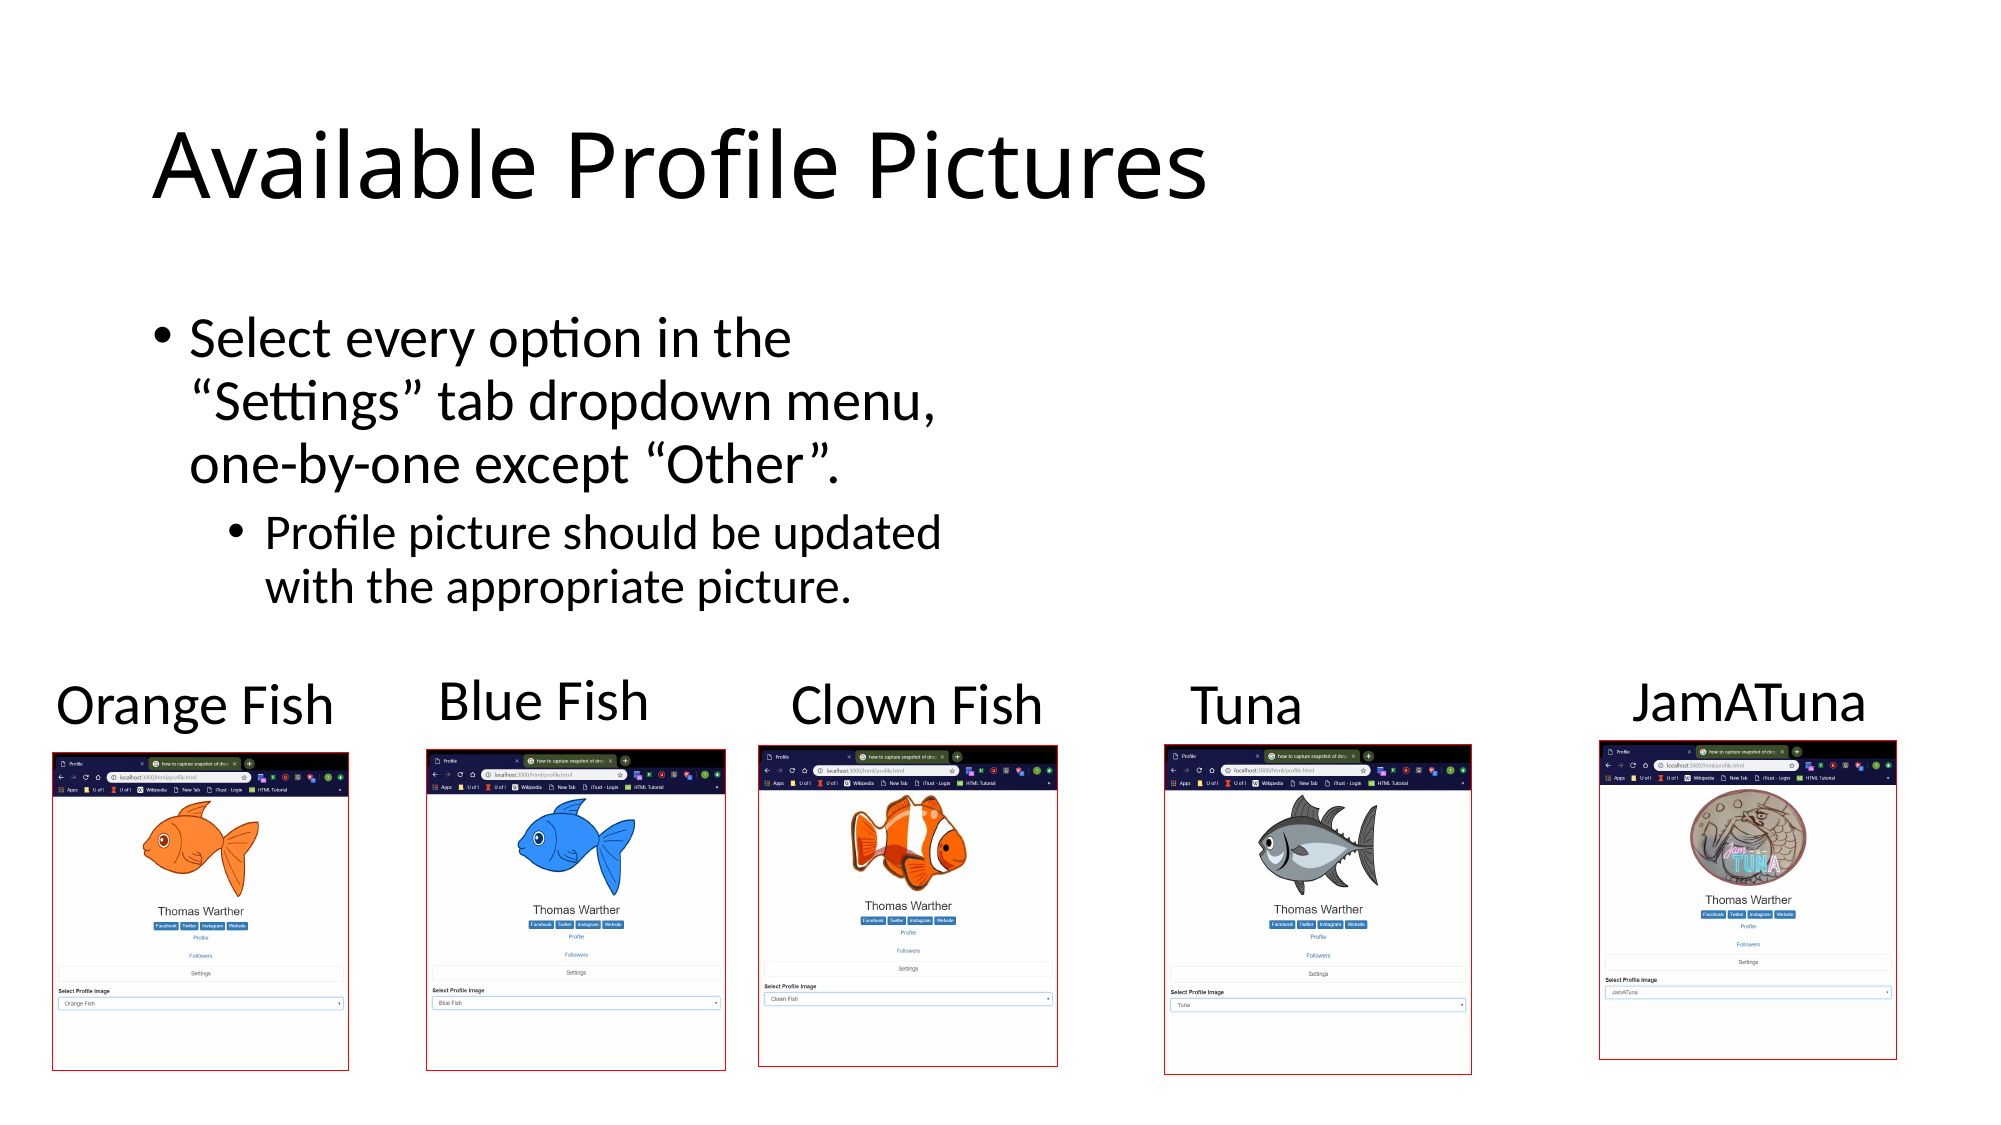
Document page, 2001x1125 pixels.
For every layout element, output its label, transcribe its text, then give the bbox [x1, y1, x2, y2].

picture [426, 749, 726, 1071]
picture [758, 745, 1058, 1067]
list Select every option in the “Settings” tab dropdown menu, one-by-one except “Other”. Profile picture should be updated with the appropriate picture. [137, 299, 1015, 1014]
text_box Clown Fish [776, 659, 1073, 744]
title Available Profile Pictures [137, 59, 1863, 278]
text_box Orange Fish [41, 659, 359, 744]
picture [1164, 744, 1472, 1075]
text_box Tuna [1175, 659, 1472, 744]
picture [52, 752, 349, 1071]
text_box JamATuna [1617, 656, 1914, 741]
text_box Blue Fish [423, 655, 721, 740]
picture [1599, 740, 1897, 1060]
